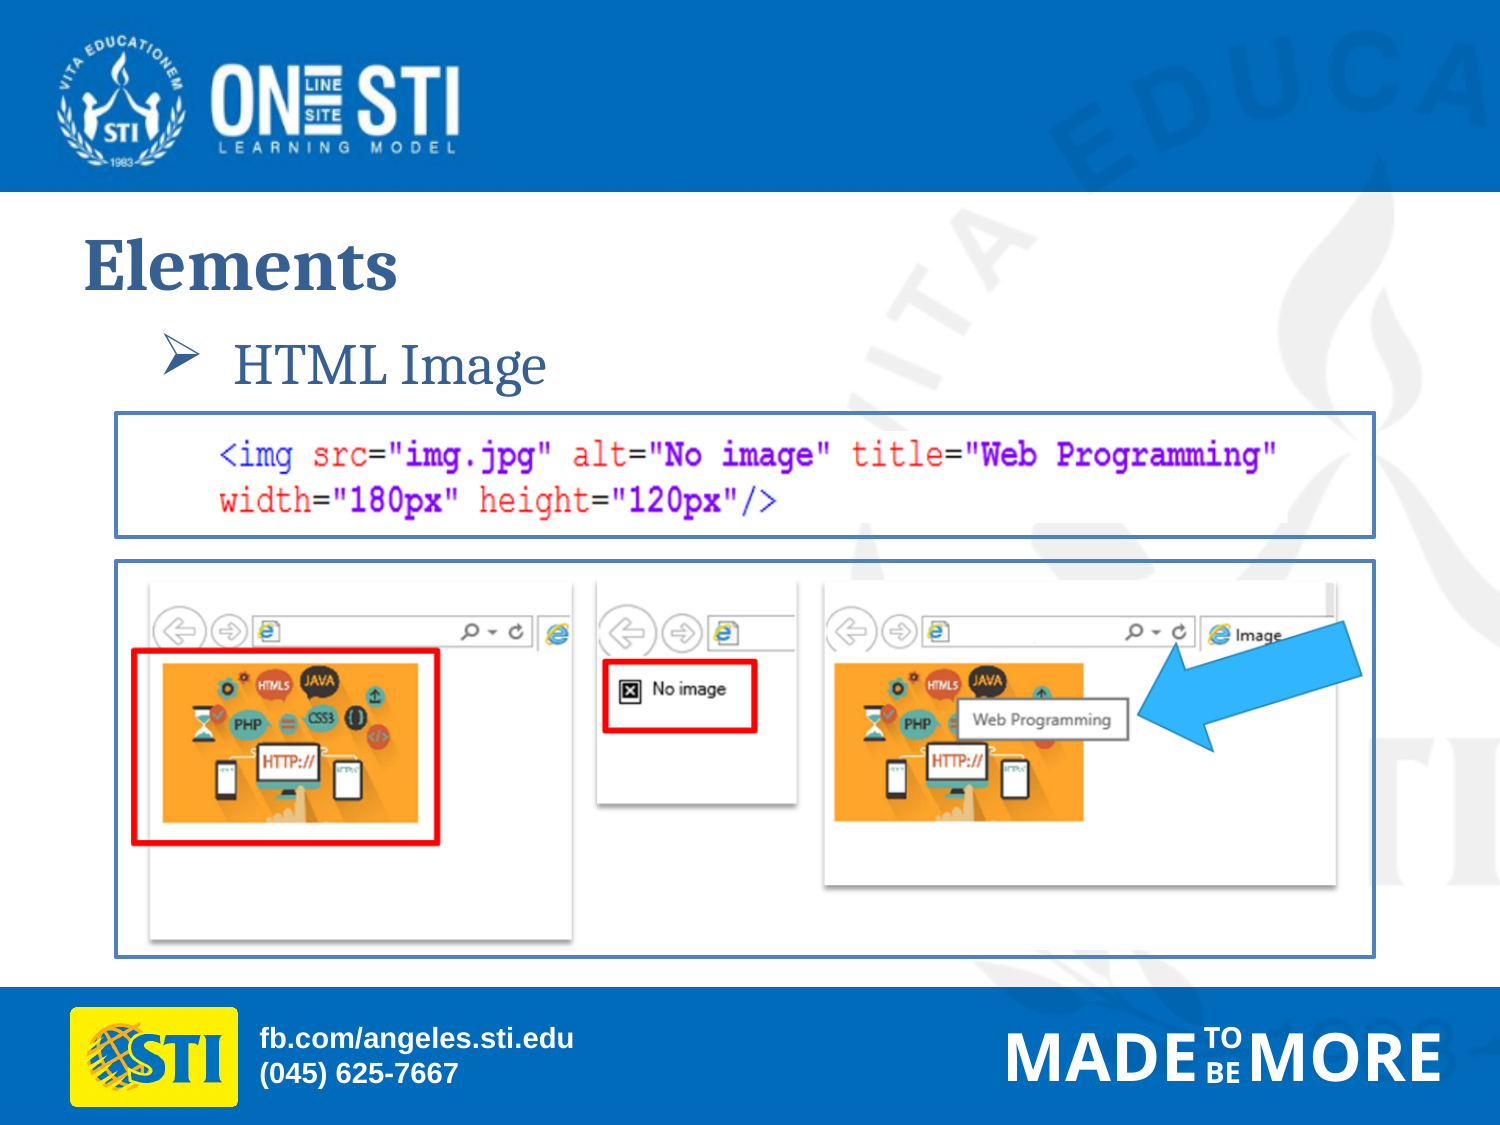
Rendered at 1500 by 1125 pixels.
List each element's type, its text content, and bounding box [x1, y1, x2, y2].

text_box [114, 559, 810, 959]
text_box [114, 411, 810, 539]
text_box Elements HTML Image [68, 208, 810, 405]
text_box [0, 0, 1500, 192]
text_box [944, 1007, 1500, 1104]
picture [0, 17, 1500, 1125]
